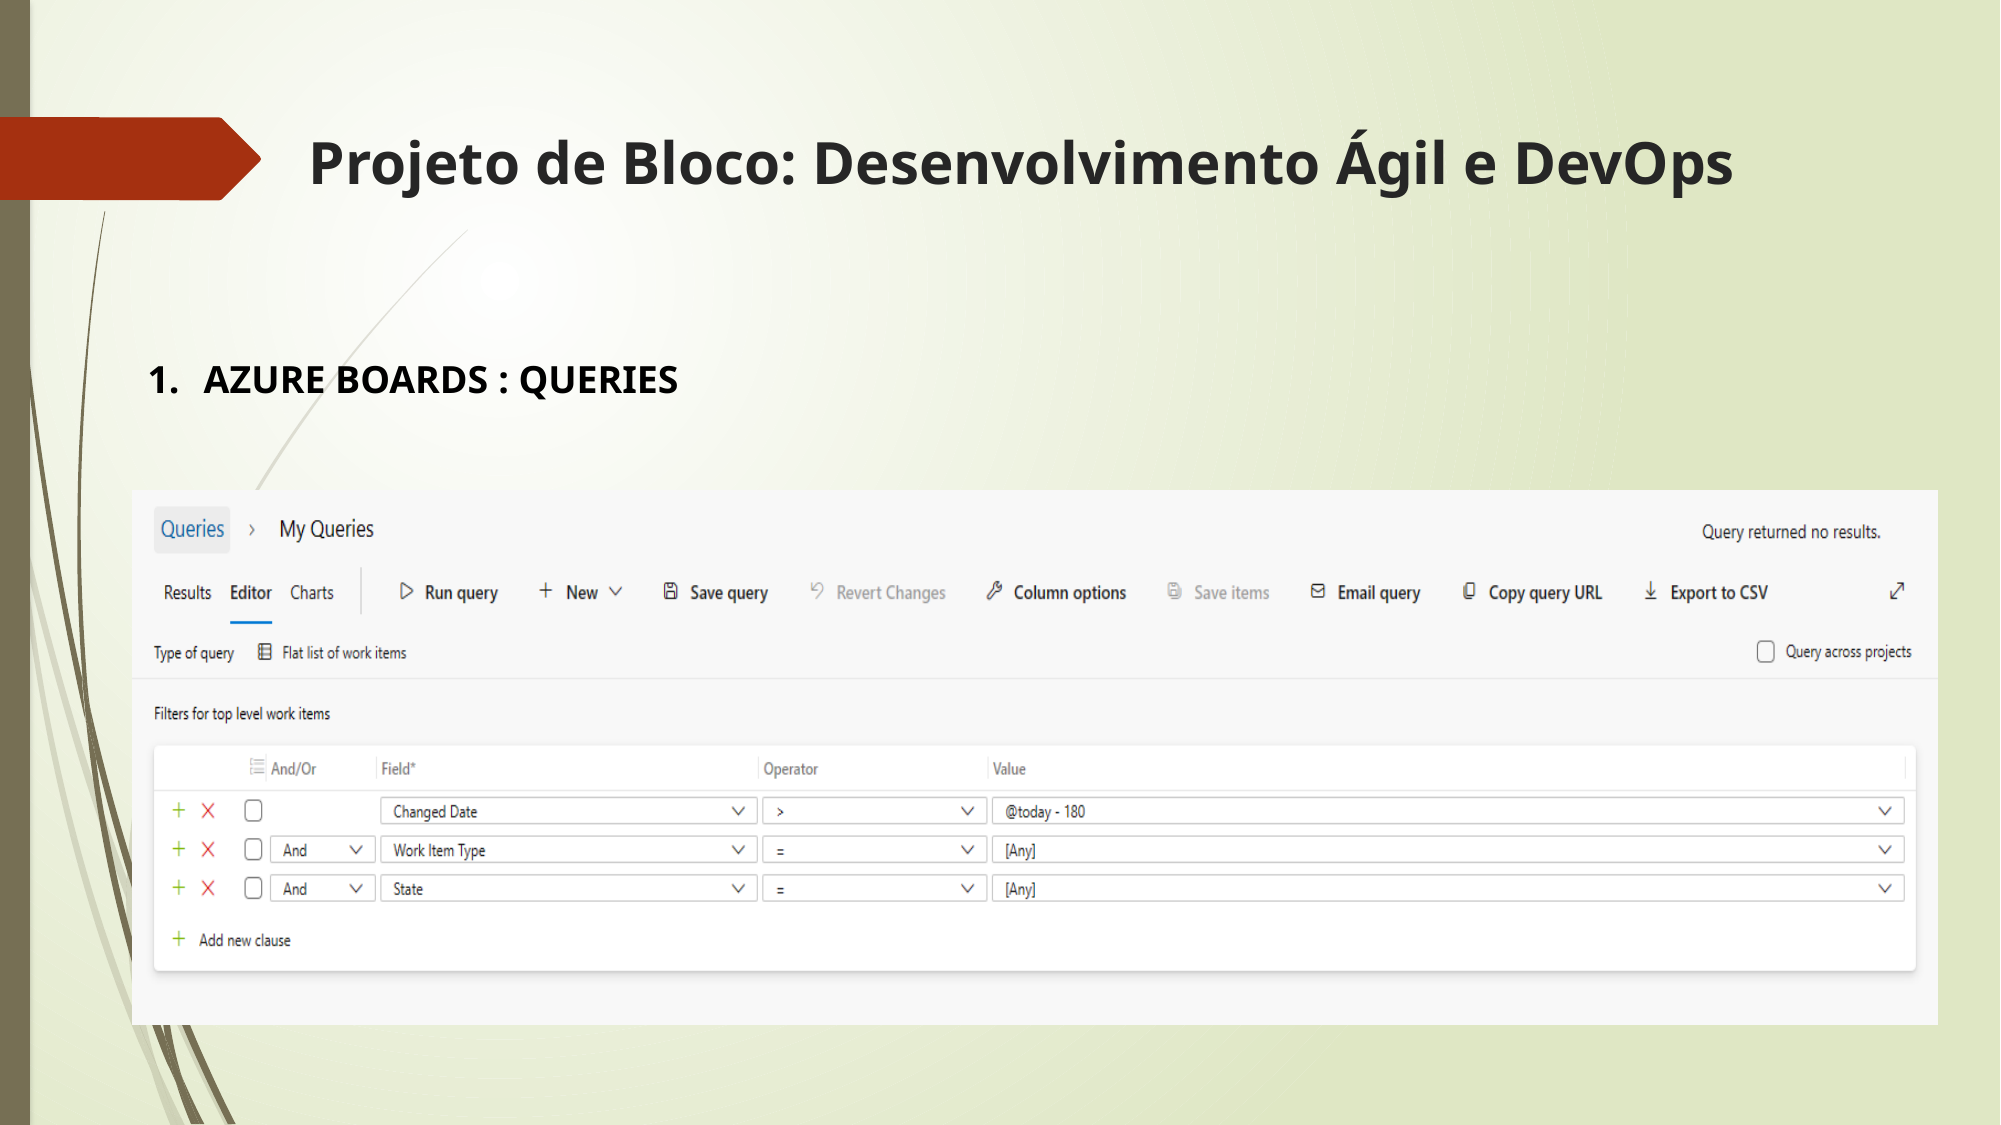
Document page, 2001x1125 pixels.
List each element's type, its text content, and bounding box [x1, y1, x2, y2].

title Projeto de Bloco: Desenvolvimento Ágil e DevOps [293, 118, 1777, 222]
picture [132, 490, 1938, 1025]
text_box AZURE BOARDS : QUERIES [132, 281, 869, 409]
